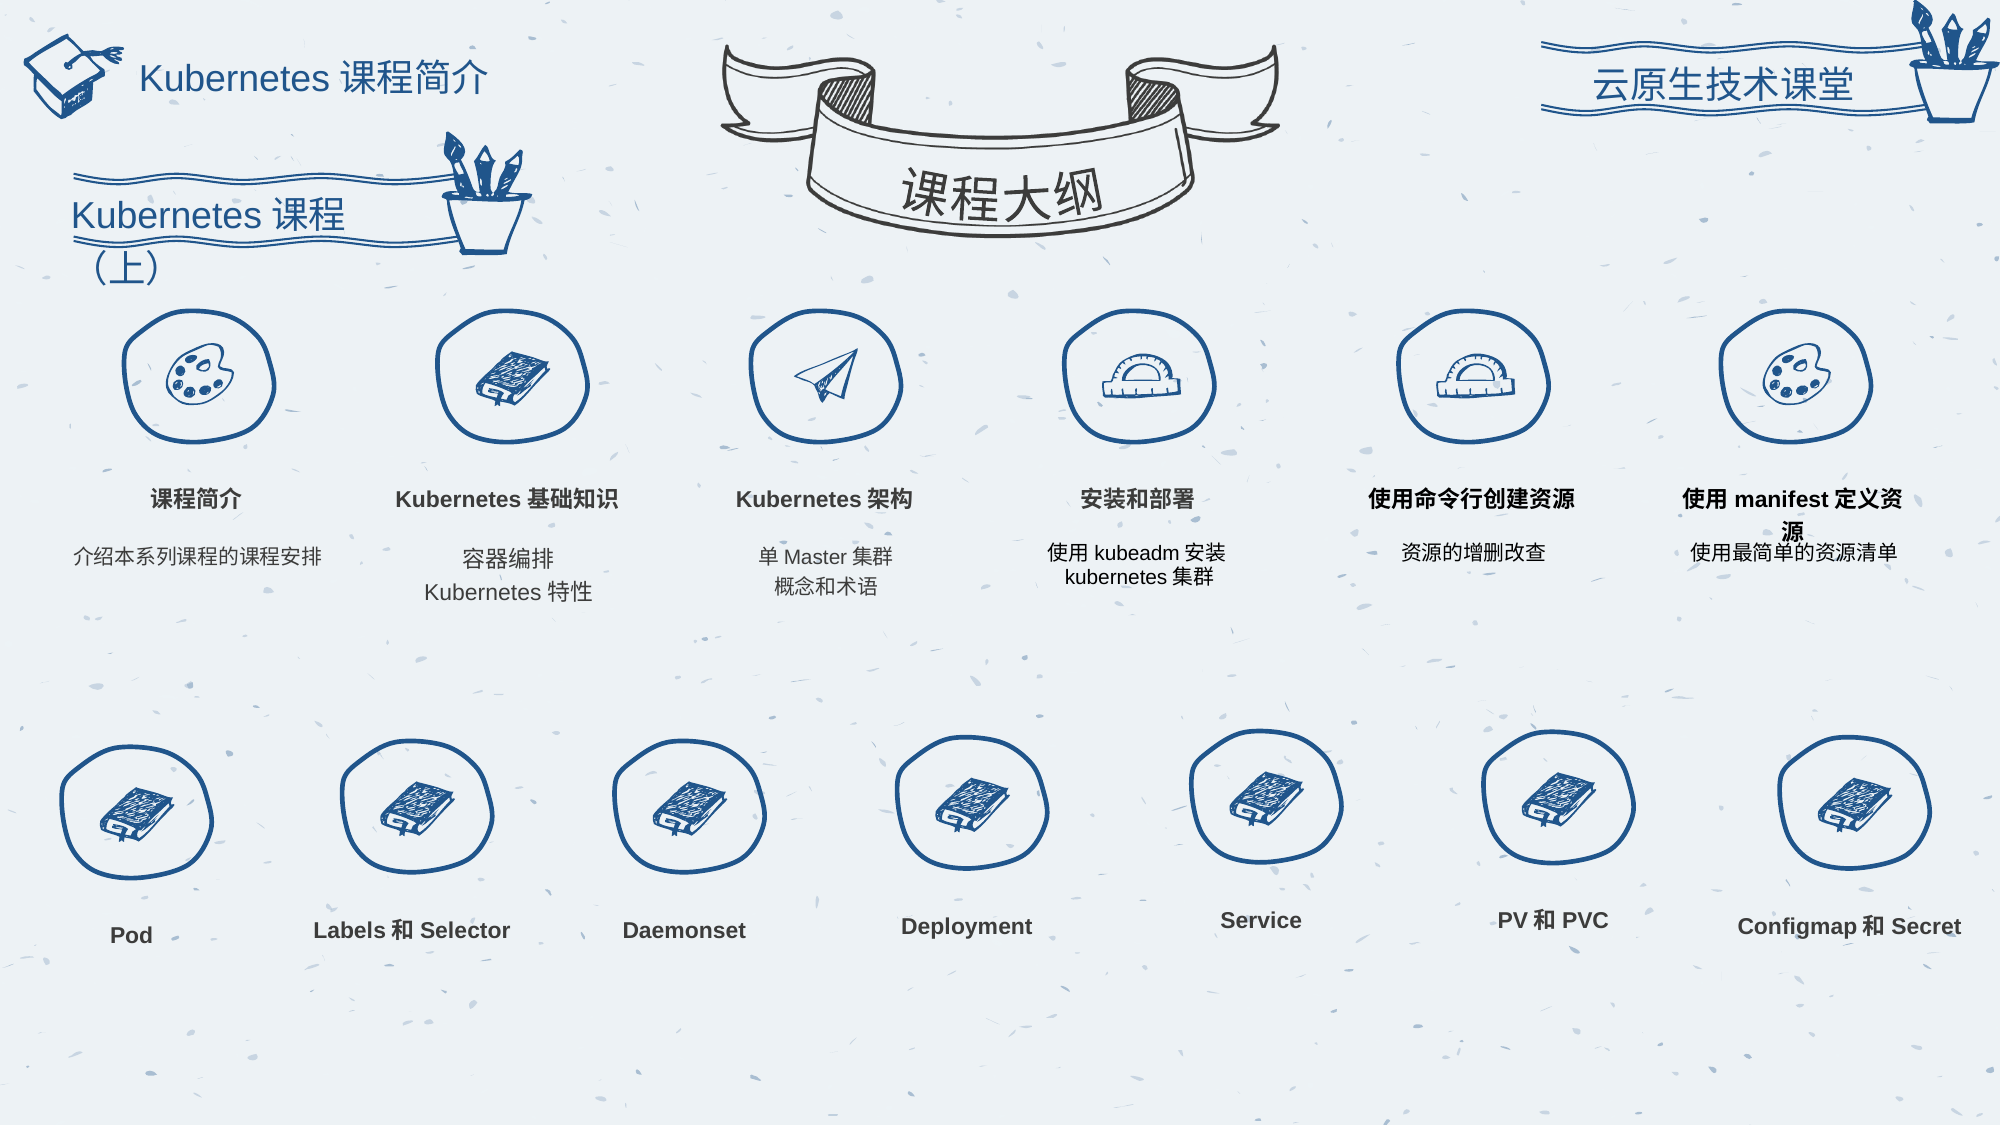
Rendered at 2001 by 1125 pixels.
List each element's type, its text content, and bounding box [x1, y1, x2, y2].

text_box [44, 472, 351, 575]
text_box Pod [0, 908, 264, 956]
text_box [56, 131, 533, 257]
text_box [614, 740, 765, 873]
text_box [1398, 310, 1549, 443]
text_box Service [1128, 892, 1394, 940]
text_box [897, 737, 1048, 869]
text_box Configmap和Secret [1717, 898, 1982, 947]
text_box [1541, 0, 2000, 125]
picture [720, 44, 1280, 239]
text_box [750, 310, 902, 443]
text_box Labels和Selector [279, 902, 545, 950]
text_box Deployment [834, 898, 1100, 947]
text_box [1641, 472, 1948, 573]
text_box PV和PVC [1421, 893, 1686, 941]
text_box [123, 310, 275, 443]
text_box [437, 310, 588, 443]
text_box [342, 740, 493, 873]
text_box Kubernetes课程简介 [124, 46, 509, 106]
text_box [1191, 731, 1342, 863]
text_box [1483, 731, 1634, 864]
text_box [673, 472, 979, 605]
text_box [23, 33, 124, 120]
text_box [61, 746, 212, 879]
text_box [1320, 472, 1627, 573]
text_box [986, 472, 1293, 598]
text_box Daemonset [552, 902, 817, 950]
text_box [1064, 310, 1215, 443]
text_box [1720, 310, 1872, 443]
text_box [1779, 737, 1930, 869]
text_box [355, 472, 662, 611]
